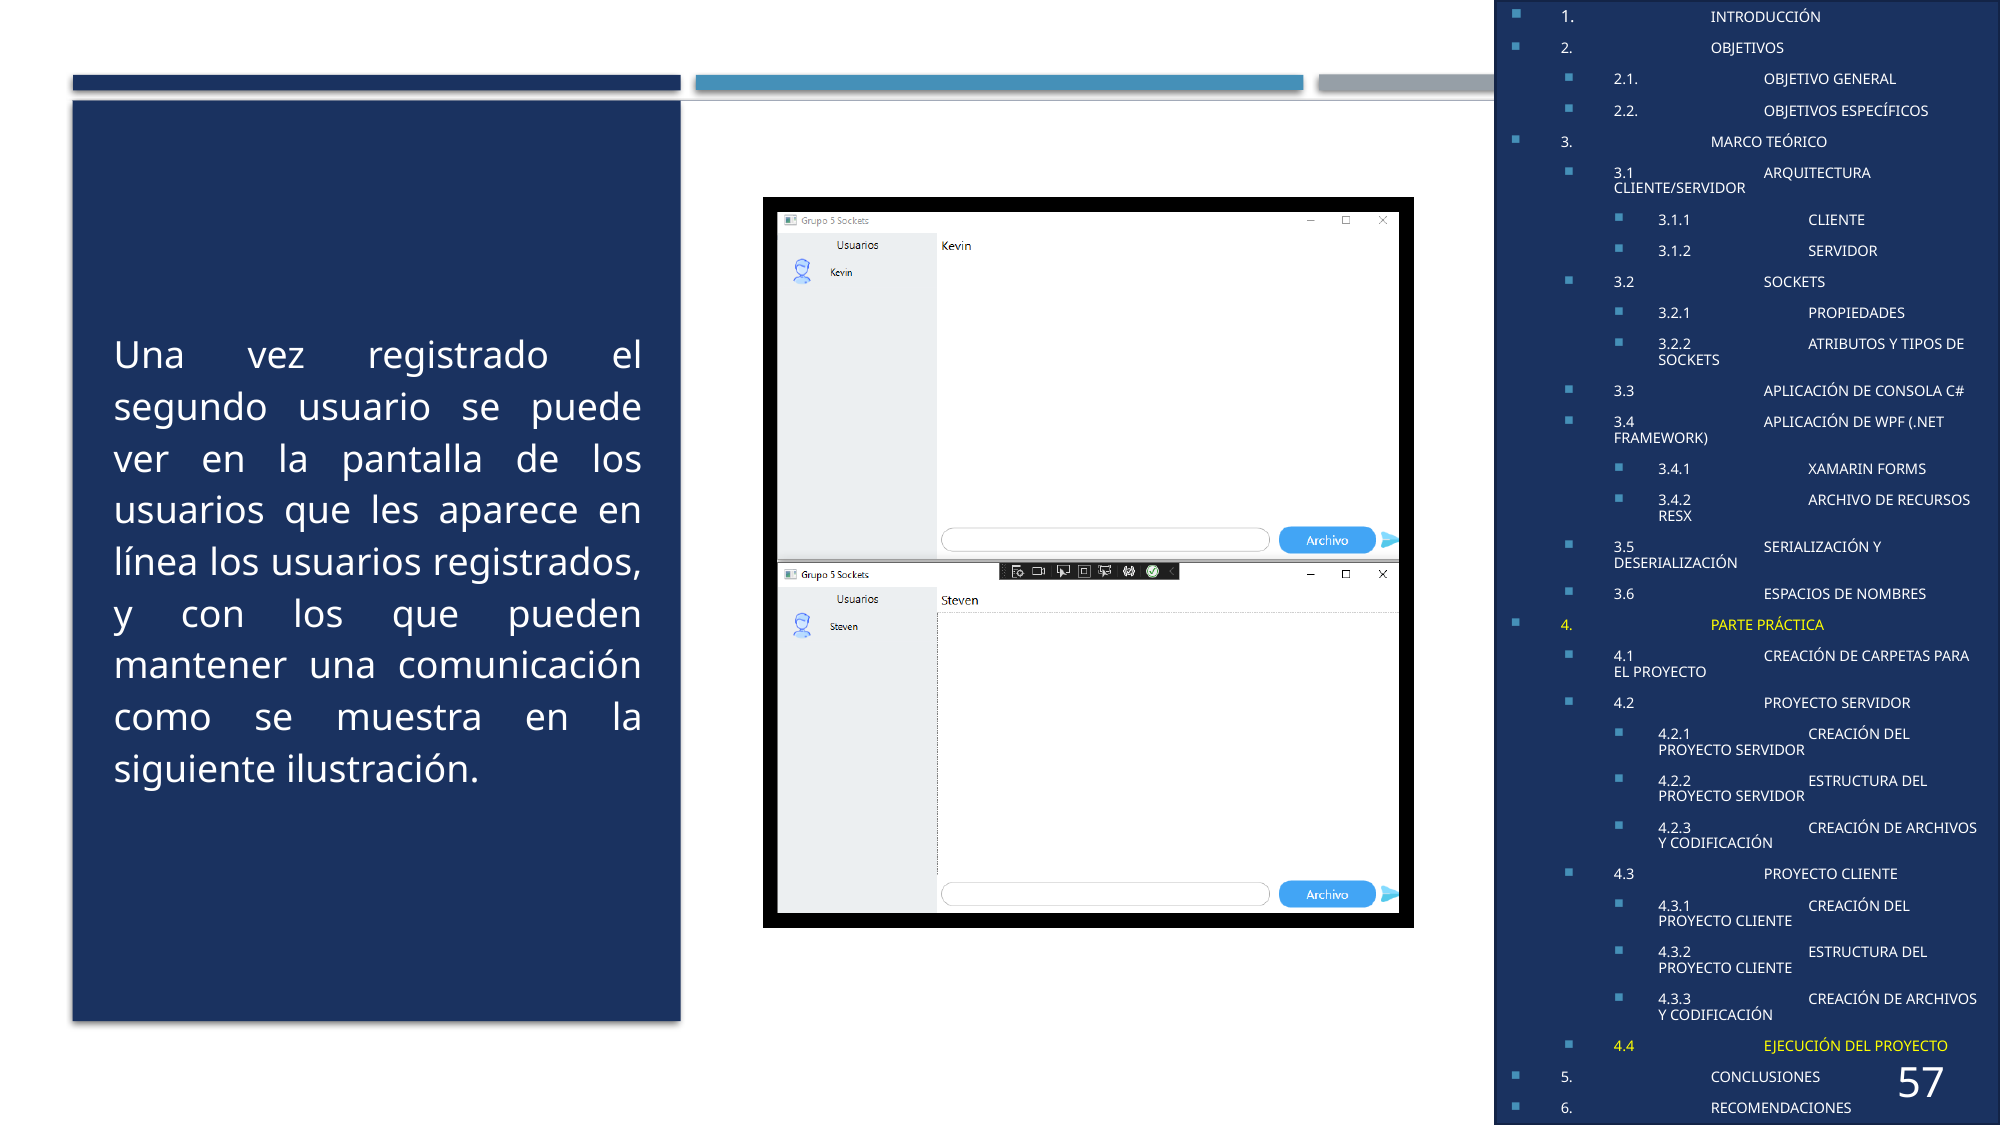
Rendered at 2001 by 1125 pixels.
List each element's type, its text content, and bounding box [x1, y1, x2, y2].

text_box [0, 99, 1494, 1125]
picture [776, 211, 1400, 914]
text_box 57 [1882, 1047, 1989, 1113]
text_box 1. INTRODUCCIÓN 2. OBJETIVOS 2.1. OBJETIVO GENERAL 2.2. OBJETIVOS ESPECÍFICOS 3. MARCO TEÓRICO 3.1 ARQUITECTURA CLIENTE/SERVIDOR 3.1.1 CLIENTE 3.1.2 SERVIDOR 3.2 SOCKETS 3.2.1 PROPIEDADES 3.2.2 ATRIBUTOS Y TIPOS DE SOCKETS 3.3 APLICACIÓN DE CONSOLA C# 3.4 APLICACIÓN DE WPF (.NET FRAMEWORK) 3.4.1 XAMARIN FORMS 3.4.2 ARCHIVO DE RECURSOS RESX 3.5 SERIALIZACIÓN Y DESERIALIZACIÓN 3.6 ESPACIOS DE NOMBRES 4. PARTE PRÁCTICA 4.1 CREACIÓN DE CARPETAS PARA EL PROYECTO 4.2 PROYECTO SERVIDOR 4.2.1 CREACIÓN DEL PROYECTO SERVIDOR 4.2.2 ESTRUCTURA DEL PROYECTO SERVIDOR 4.2.3 CREACIÓN DE ARCHIVOS Y CODIFICACIÓN 4.3 PROYECTO CLIENTE 4.3.1 CREACIÓN DEL PROYECTO CLIENTE 4.3.2 ESTRUCTURA DEL PROYECTO CLIENTE 4.3.3 CREACIÓN DE ARCHIVOS Y CODIFICACIÓN 4.4 EJECUCIÓN DEL PROYECTO 5. CONCLUSIONES 6. RECOMENDACIONES [1494, 0, 2000, 1125]
list Una vez registrado el segundo usuario se puede ver en la pantalla de los usuarios que les aparece en línea los usuarios registrados, y con los que pueden mantener una comunicación como se muestra en la siguiente ilustración. [98, 129, 658, 985]
text_box [72, 100, 682, 1022]
